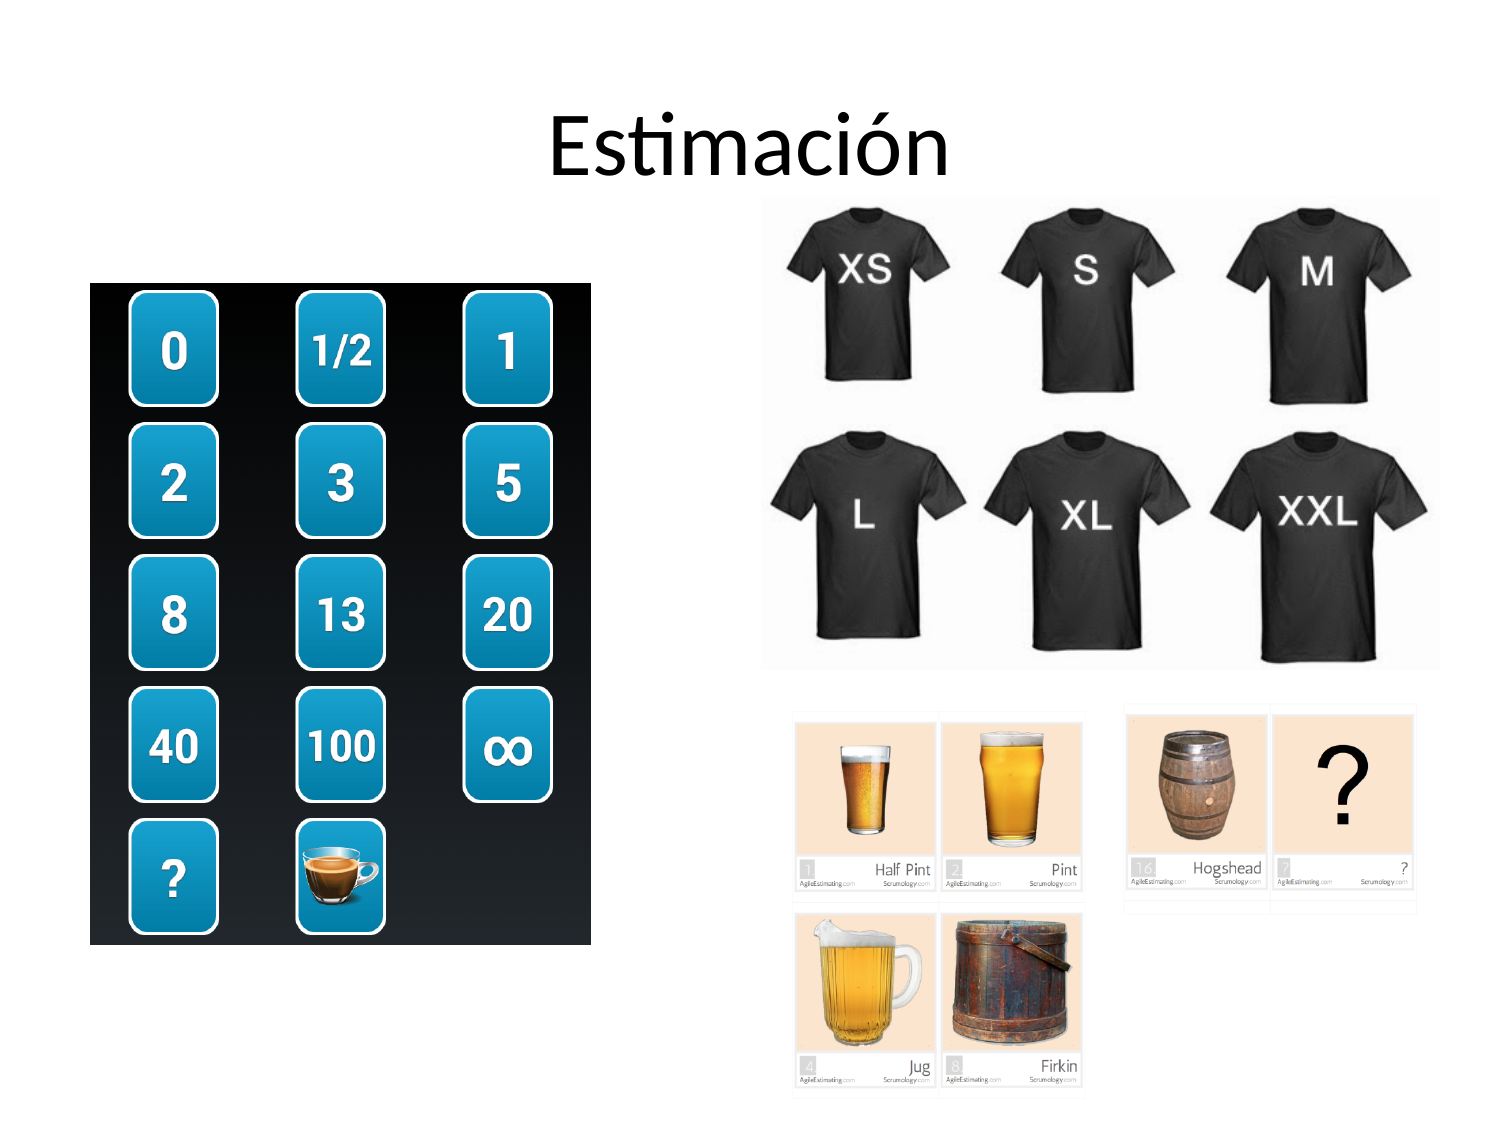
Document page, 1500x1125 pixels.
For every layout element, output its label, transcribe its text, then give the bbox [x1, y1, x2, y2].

picture [761, 196, 1441, 670]
text_box Estimación [74, 45, 1425, 233]
picture [89, 283, 591, 946]
picture [773, 690, 1436, 1118]
